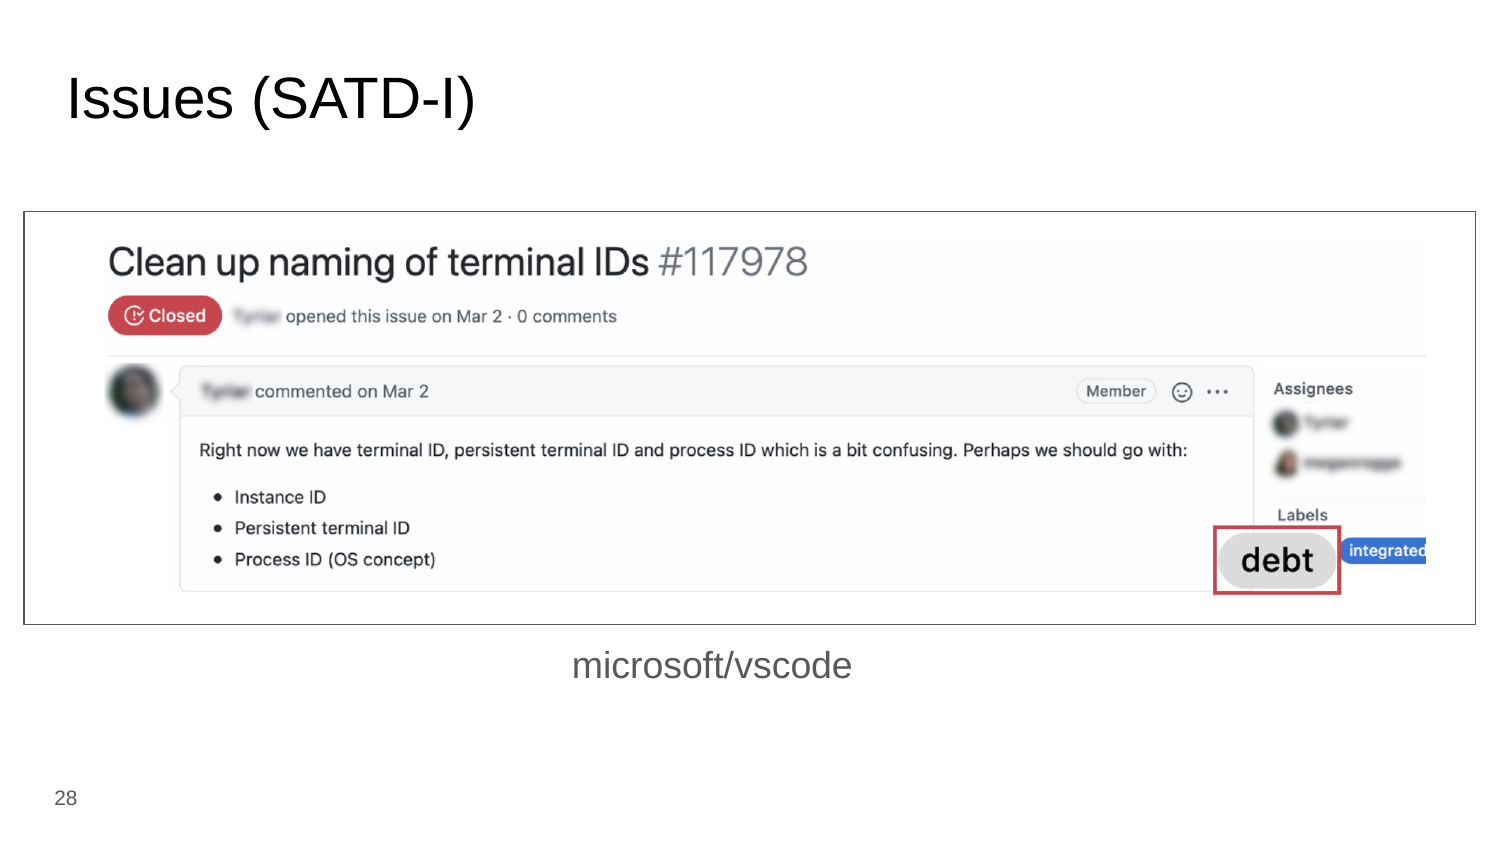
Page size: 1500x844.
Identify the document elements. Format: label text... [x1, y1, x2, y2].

text_box microsoft/vscode [556, 633, 900, 702]
text_box ‹#› [2, 764, 93, 830]
title Issues (SATD-I) [51, 48, 1449, 142]
picture [24, 212, 1476, 624]
